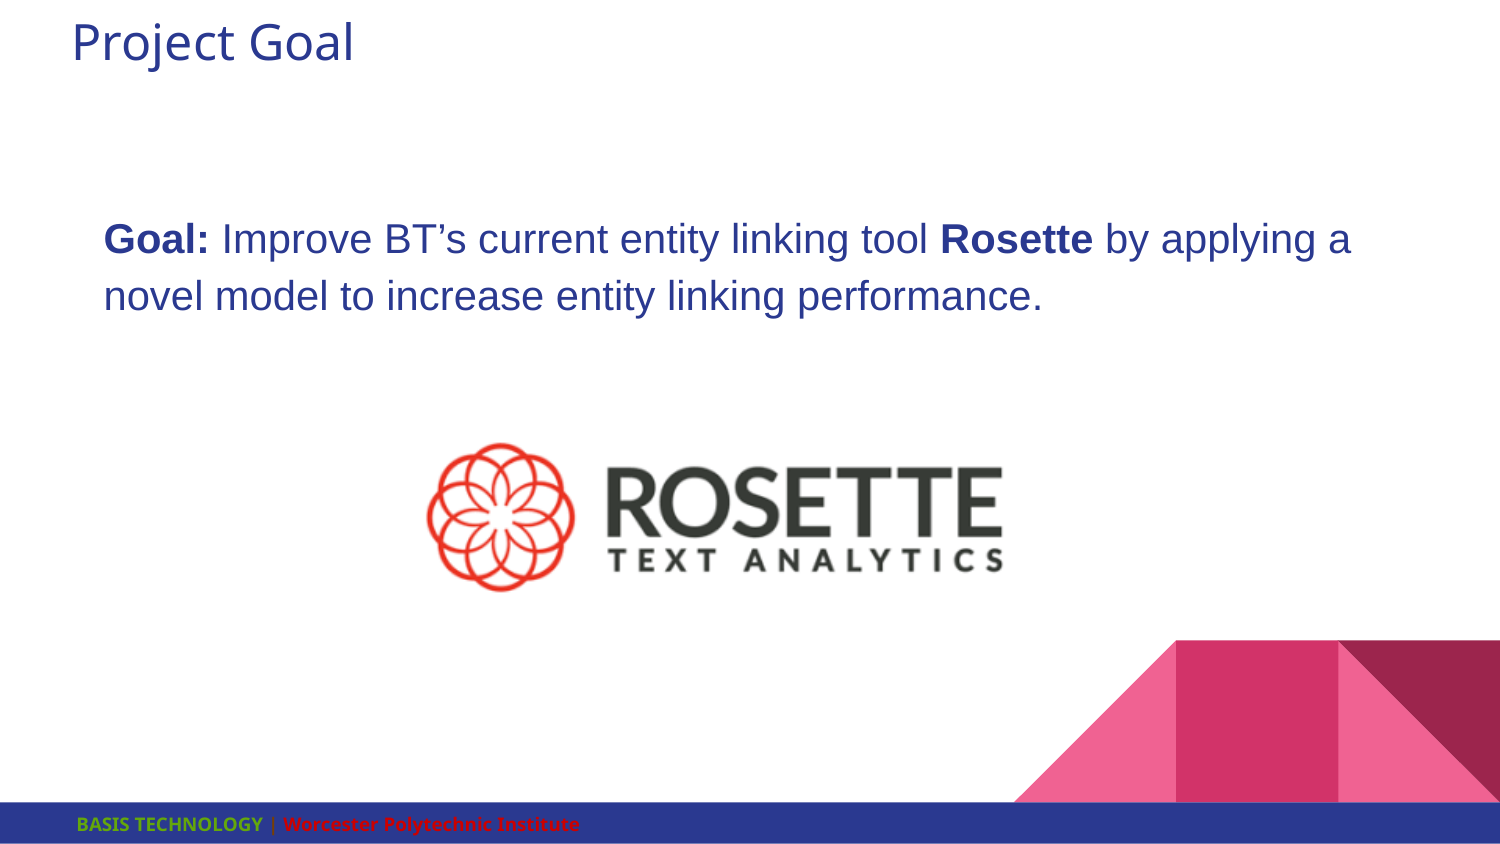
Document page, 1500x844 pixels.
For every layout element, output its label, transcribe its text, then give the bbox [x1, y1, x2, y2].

text_box Goal: Improve BT’s current entity linking tool Rosette by applying a novel model to increase entity linking performance. [88, 188, 1412, 318]
picture [402, 421, 1048, 613]
title Project Goal [71, 8, 1235, 121]
footer BASIS TECHNOLOGY | Worcester Polytechnic Institute [74, 810, 844, 836]
